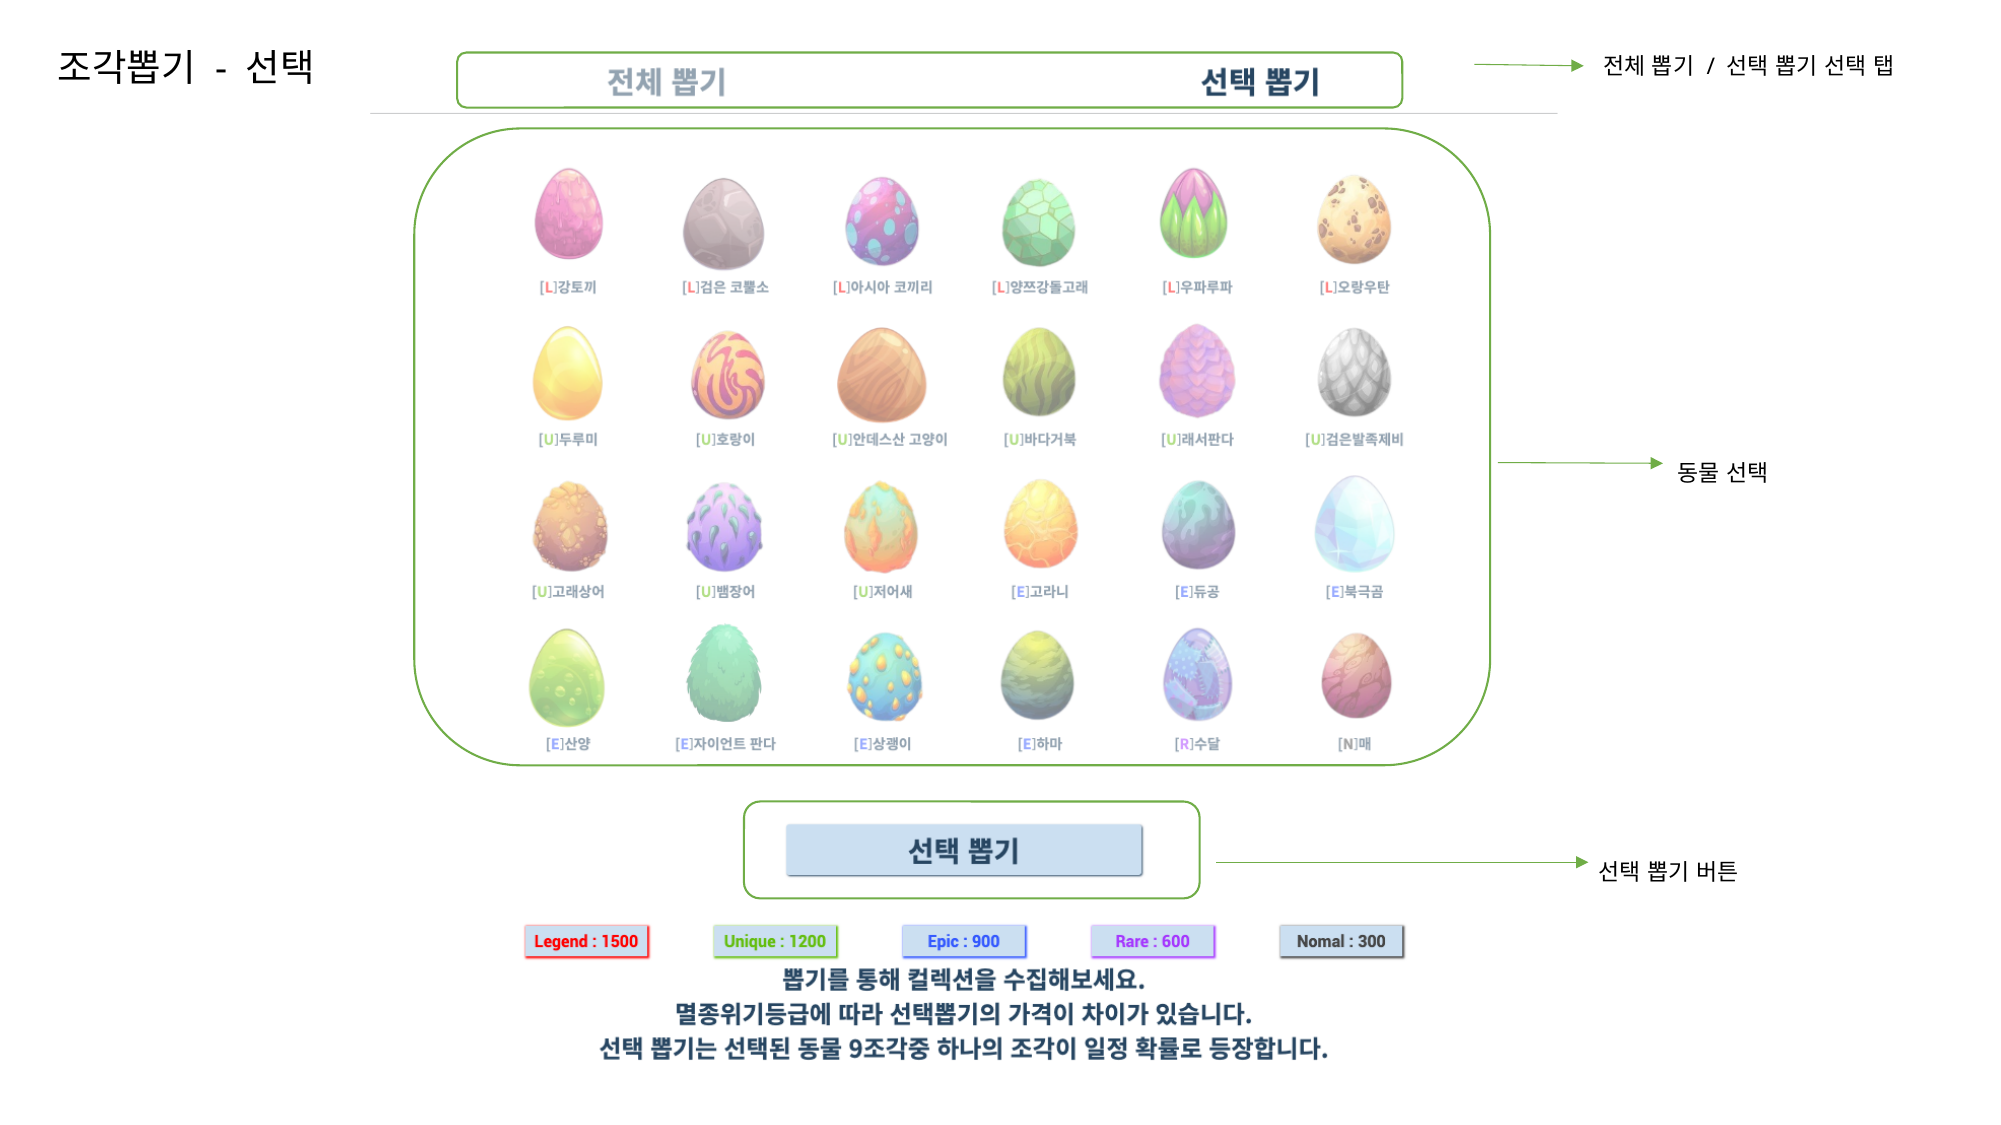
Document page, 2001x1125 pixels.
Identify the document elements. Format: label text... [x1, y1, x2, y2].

text_box 동물 선택 [1662, 451, 2000, 494]
text_box 전체 뽑기 / 선택 뽑기 선택 탭 [1588, 44, 1962, 87]
picture [355, 50, 1589, 1075]
text_box 선택 뽑기 버튼 [1589, 849, 1958, 893]
text_box 조각뽑기 - 선택 [42, 36, 330, 97]
